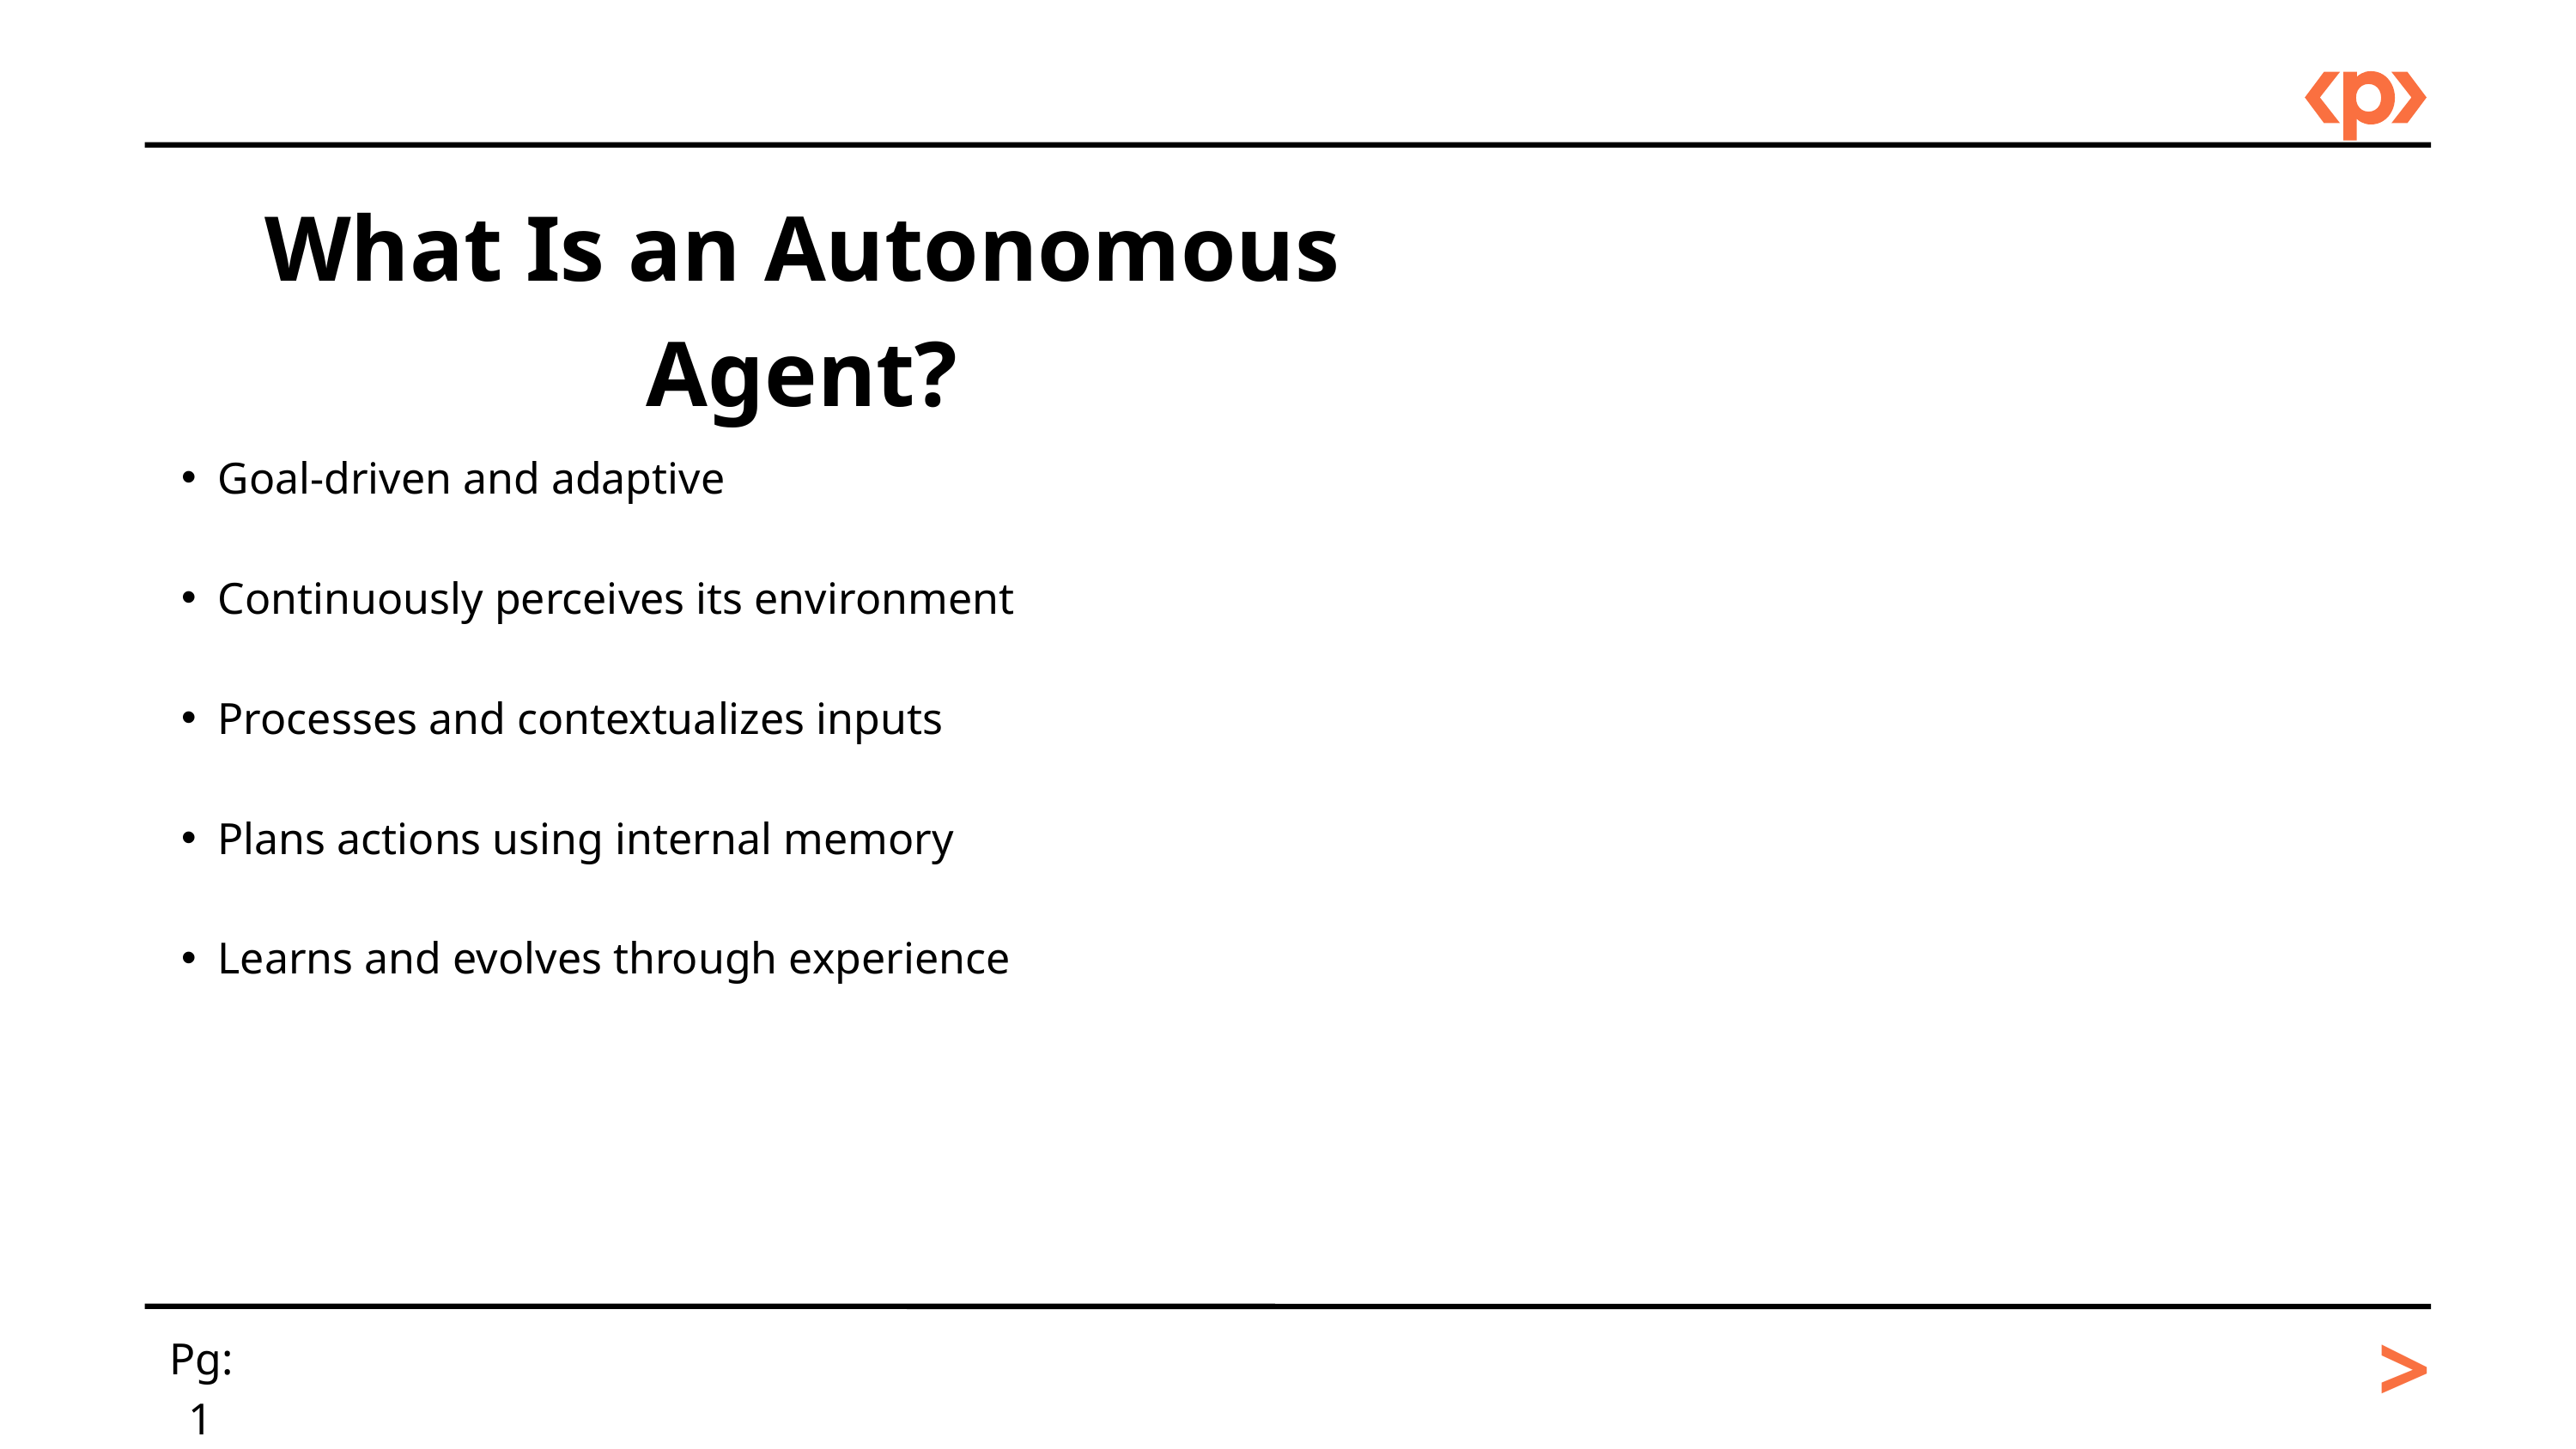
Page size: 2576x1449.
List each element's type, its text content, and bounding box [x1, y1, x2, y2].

text_box What Is an Autonomous Agent? [144, 173, 1460, 382]
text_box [2300, 66, 2432, 145]
text_box Pg: 1 [155, 1323, 247, 1444]
text_box Goal-driven and adaptive Continuously perceives its environment Processes and contextualizes inputs Plans actions using internal memory Learns and evolves through experience [144, 382, 1742, 1104]
text_box > [2378, 1291, 2432, 1422]
